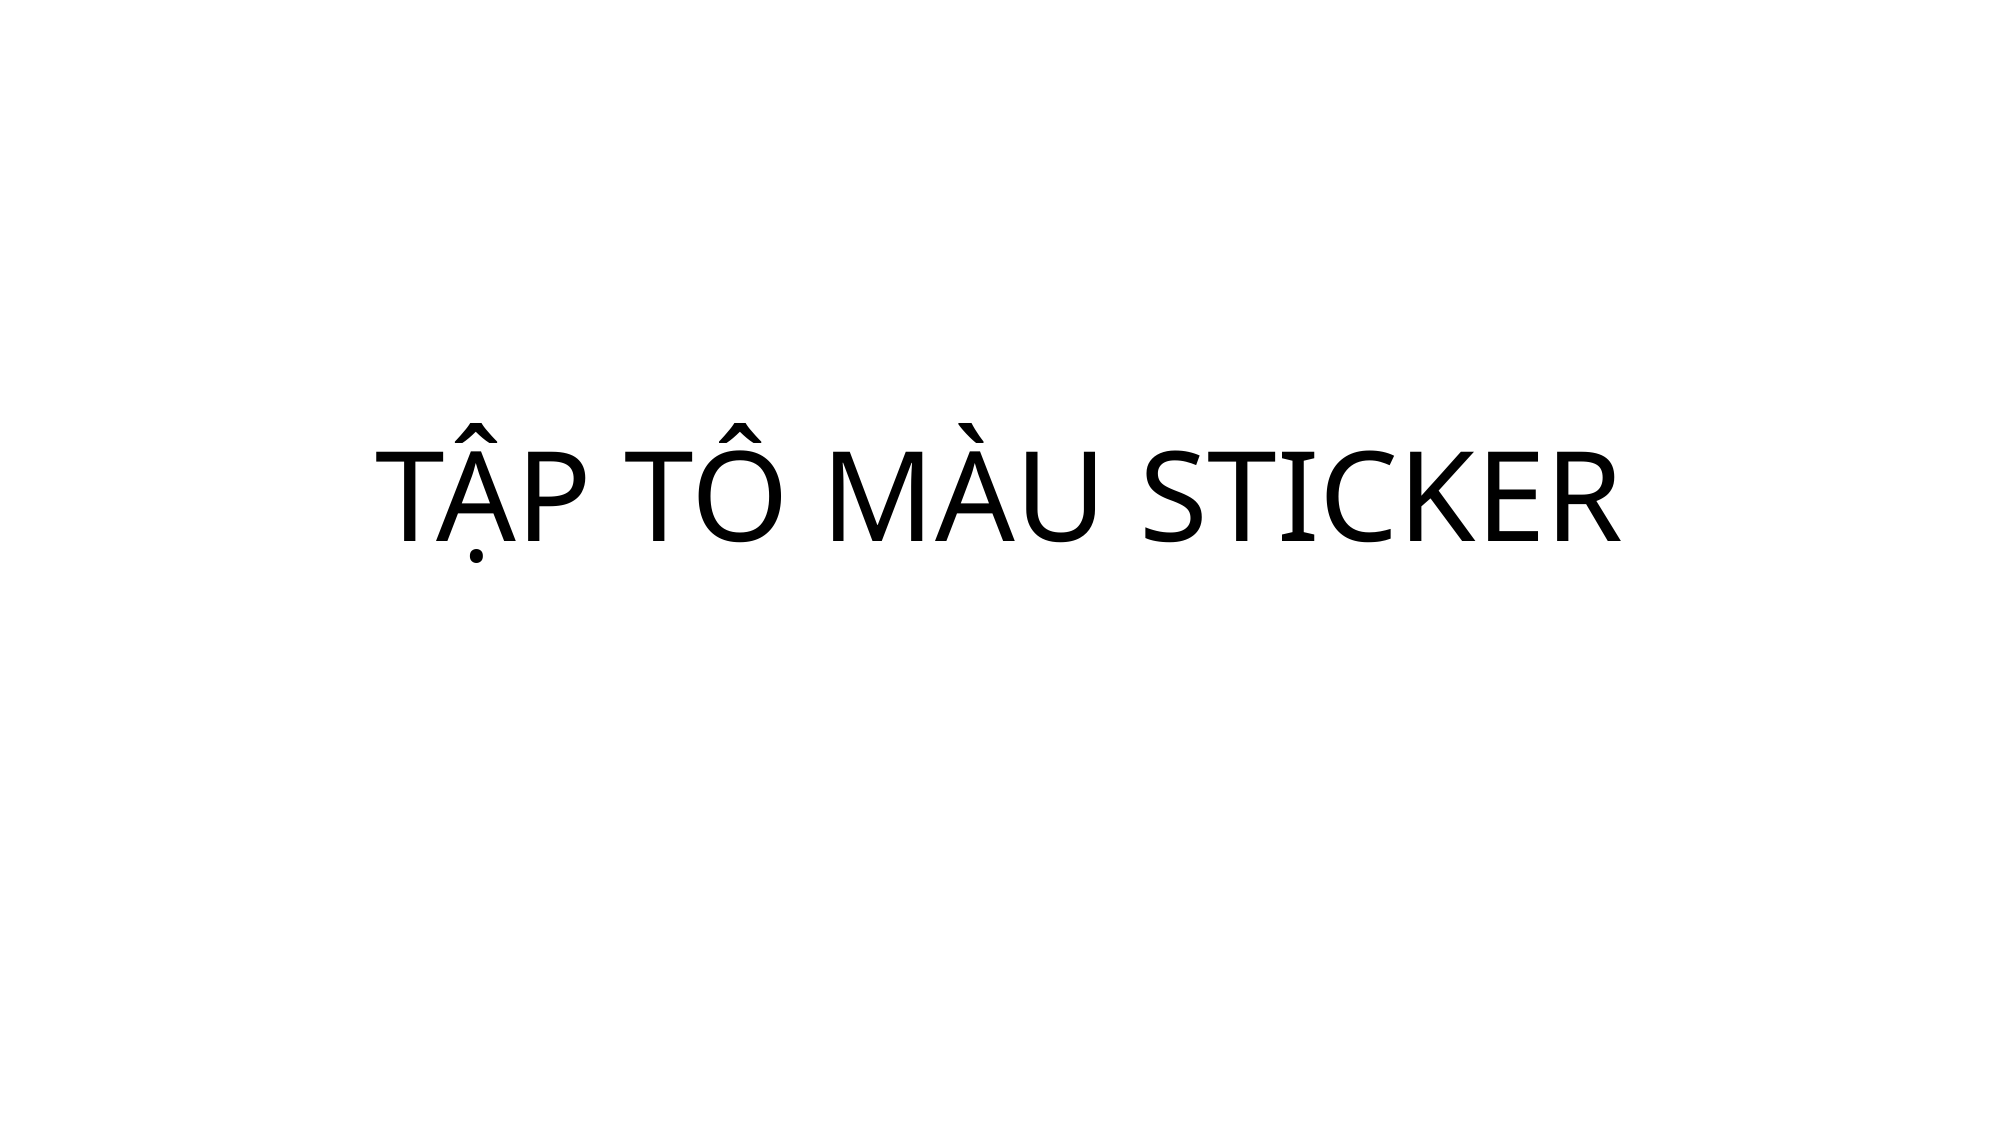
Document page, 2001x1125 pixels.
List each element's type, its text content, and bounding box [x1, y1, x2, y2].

title TẬP TÔ MÀU STICKER [249, 184, 1750, 576]
